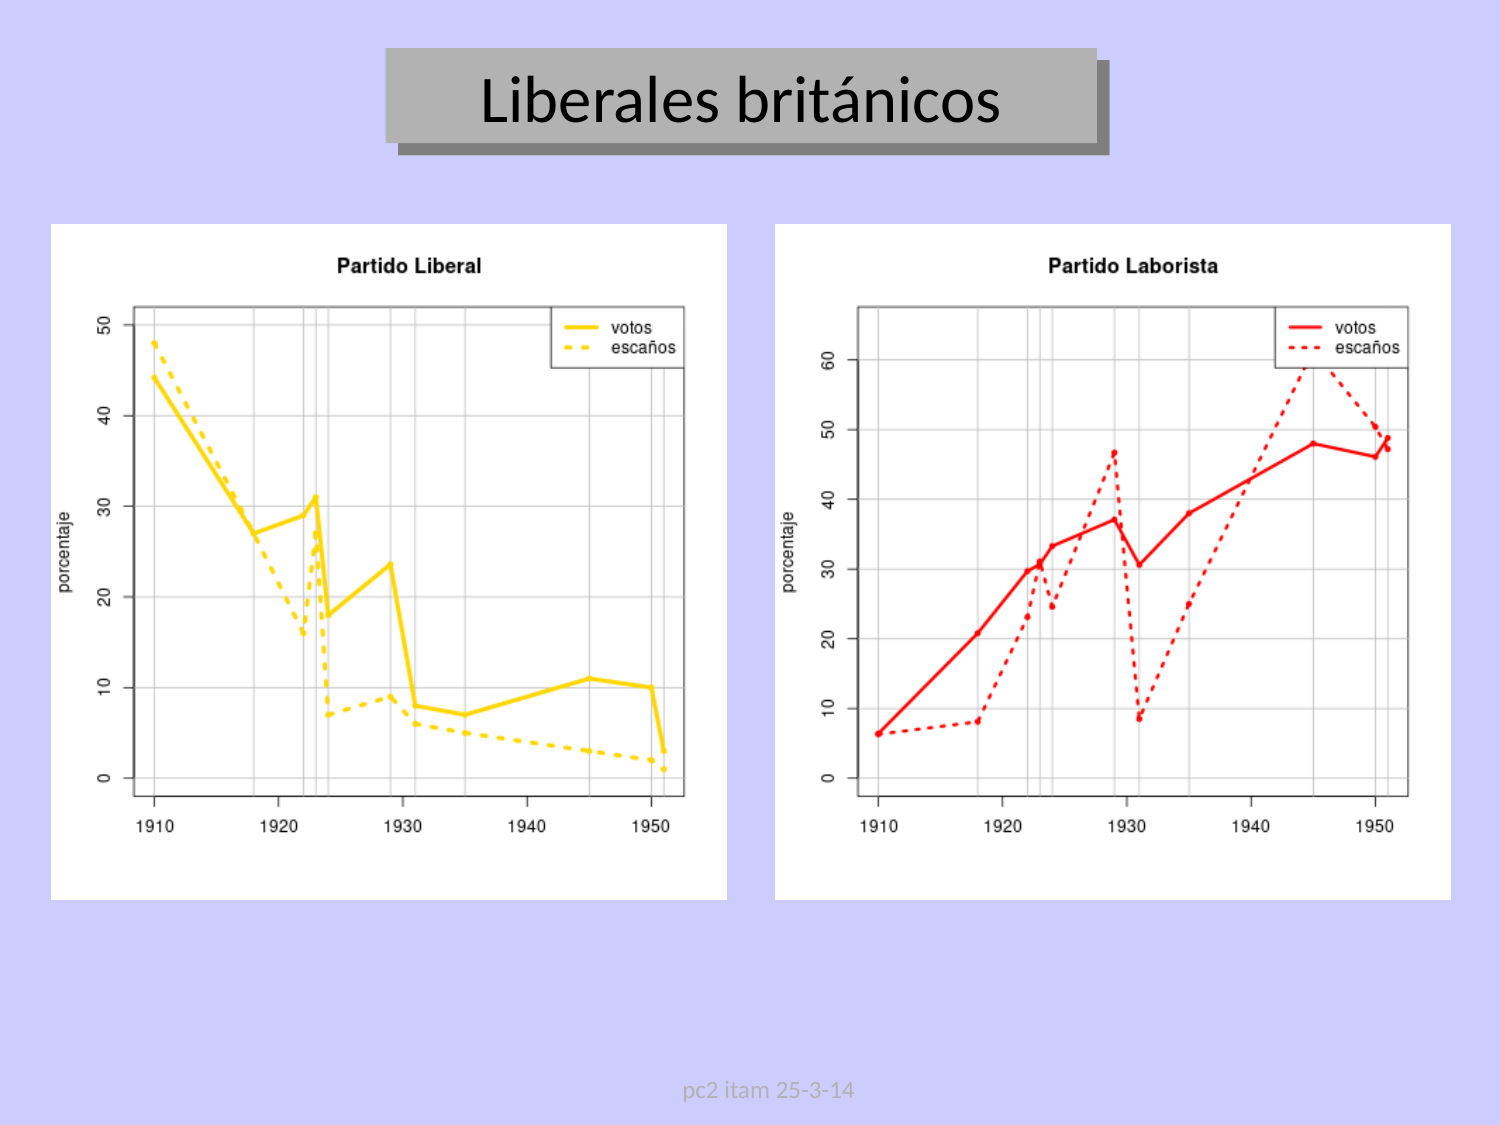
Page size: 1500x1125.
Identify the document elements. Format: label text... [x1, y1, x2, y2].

text_box Liberales británicos [385, 48, 1097, 144]
picture [51, 224, 727, 901]
picture [774, 224, 1451, 901]
